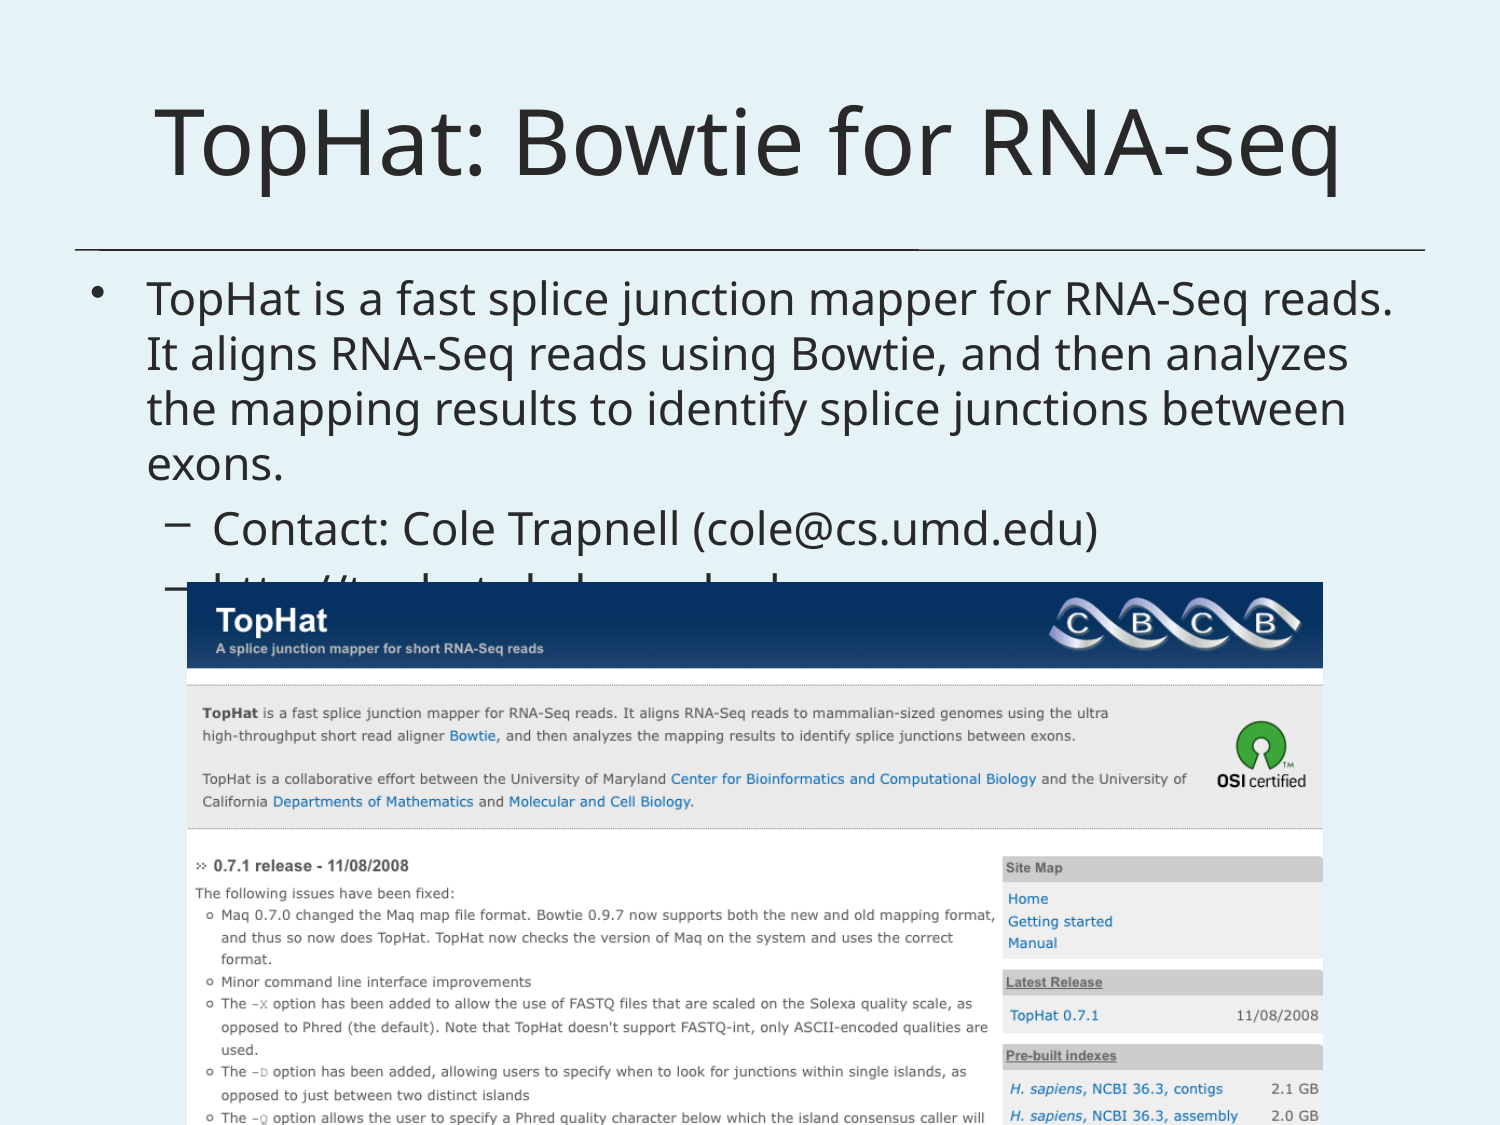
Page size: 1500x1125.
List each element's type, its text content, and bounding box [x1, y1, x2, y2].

list TopHat is a fast splice junction mapper for RNA-Seq reads. It aligns RNA-Seq reads using Bowtie, and then analyzes the mapping results to identify splice junctions between exons. Contact: Cole Trapnell (cole@cs.umd.edu) http://tophat.cbcb.umd.edu [75, 262, 1425, 1005]
title TopHat: Bowtie for RNA-seq [75, 45, 1425, 233]
picture [187, 581, 1323, 1125]
